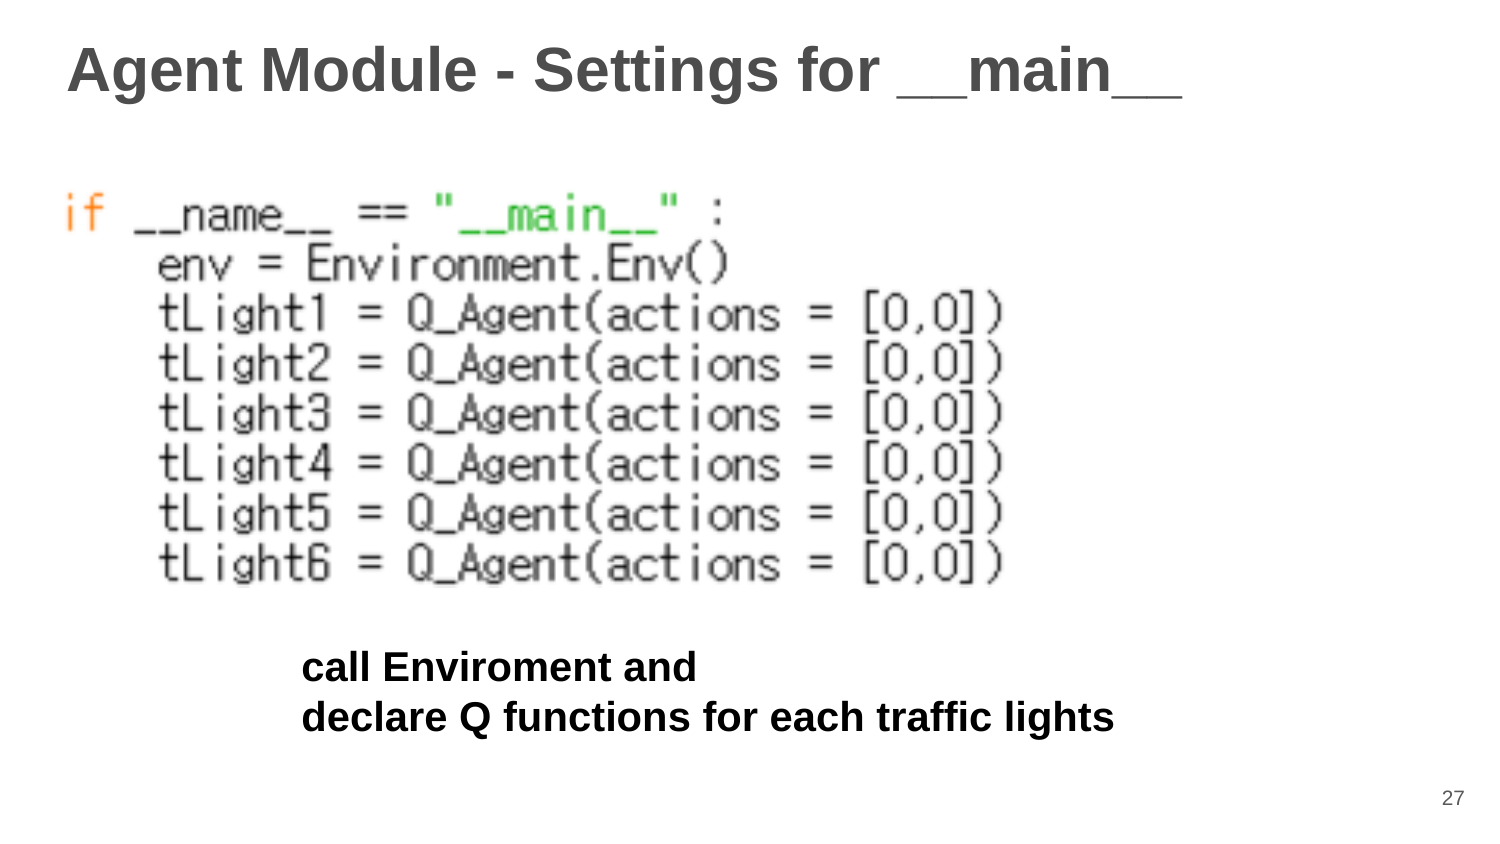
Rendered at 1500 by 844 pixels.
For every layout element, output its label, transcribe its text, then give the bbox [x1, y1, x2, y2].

title Agent Module - Settings for __main__ [51, 14, 1449, 109]
text_box call Enviroment and declare Q functions for each traffic lights [286, 625, 1152, 678]
picture [50, 188, 1011, 588]
slide_number 27 [1389, 764, 1480, 830]
